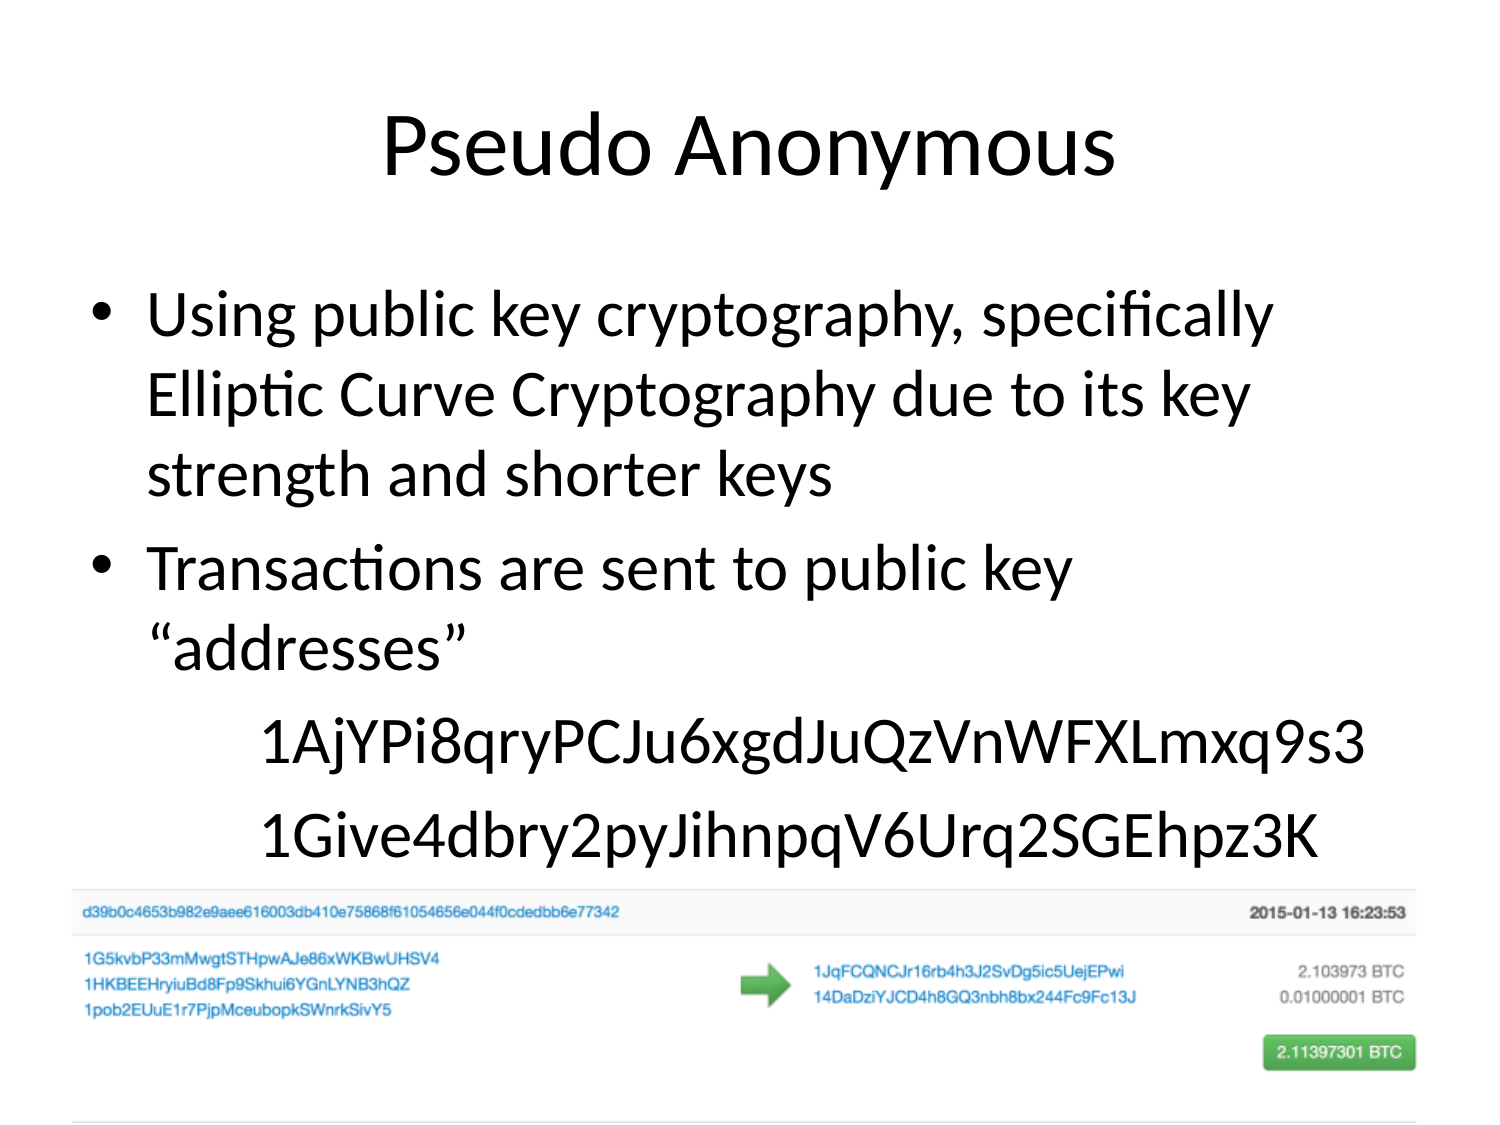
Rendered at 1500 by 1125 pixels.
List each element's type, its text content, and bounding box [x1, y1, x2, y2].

picture [65, 878, 1426, 1123]
list Using public key cryptography, specifically Elliptic Curve Cryptography due to its key strength and shorter keys Transactions are sent to public key “addresses” 1AjYPi8qryPCJu6xgdJuQzVnWFXLmxq9s3 1Give4dbry2pyJihnpqV6Urq2SGEhpz3K [75, 262, 1425, 878]
title Pseudo Anonymous [75, 45, 1425, 233]
